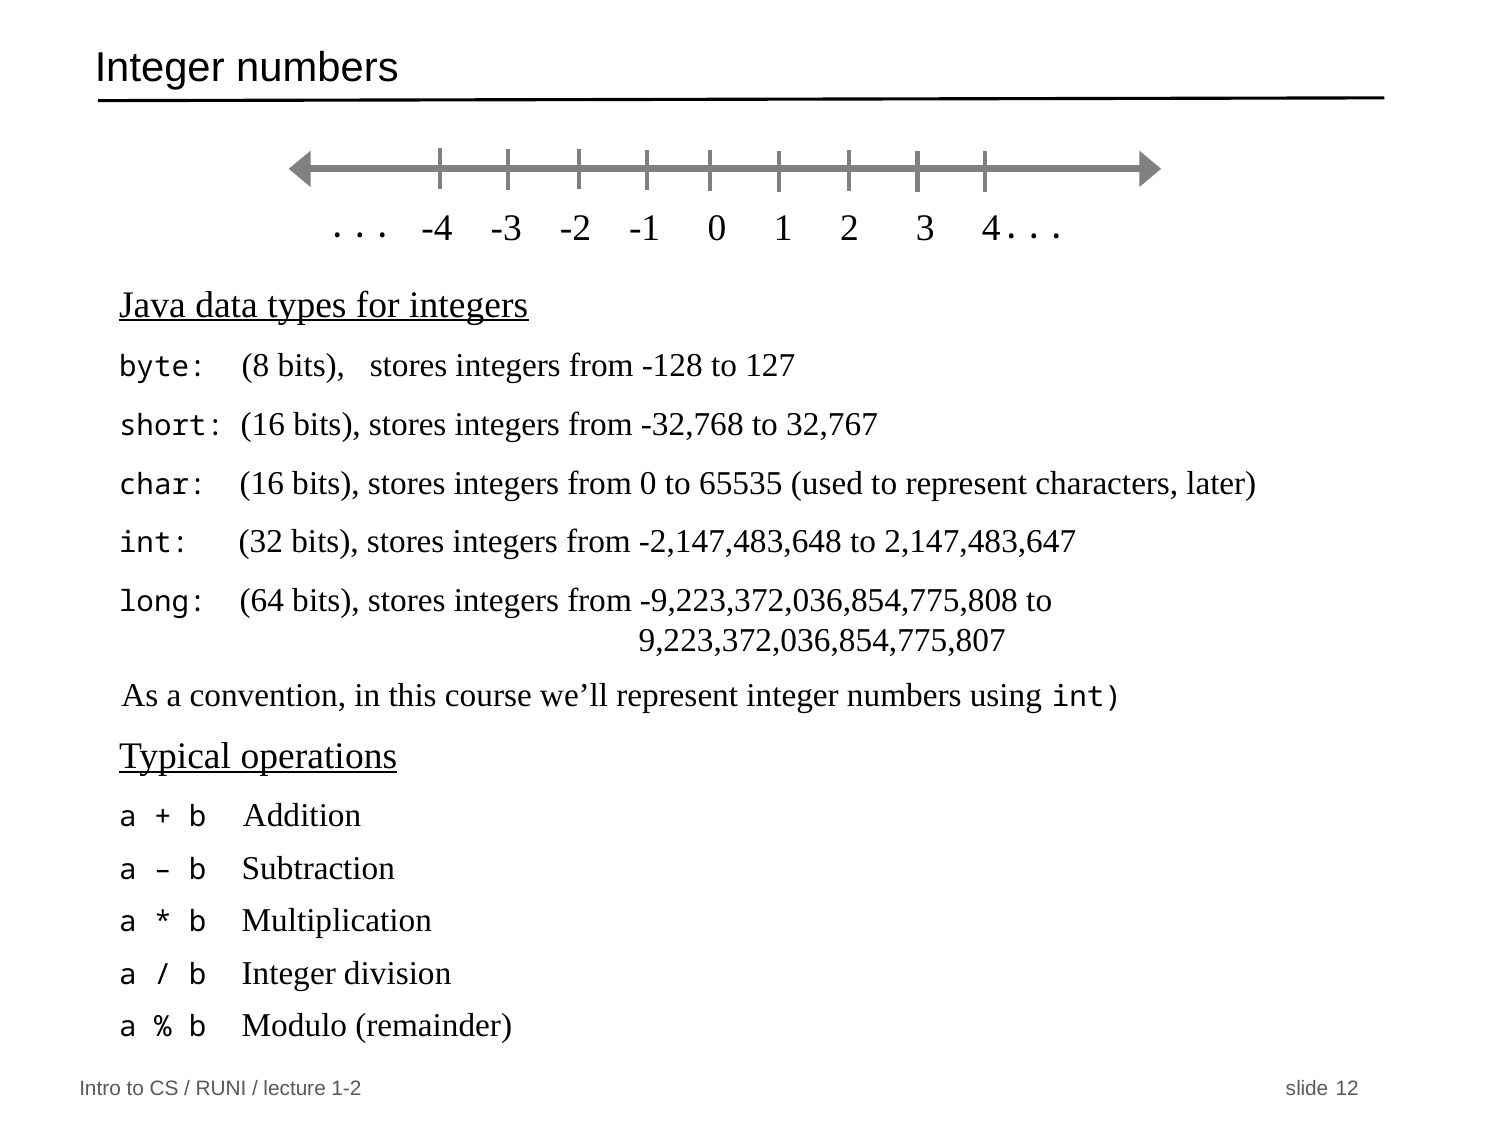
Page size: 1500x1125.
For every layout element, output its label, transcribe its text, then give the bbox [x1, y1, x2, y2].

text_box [288, 148, 1162, 257]
title Integer numbers [79, 33, 1371, 109]
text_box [103, 272, 1344, 721]
text_box Typical operations a + b Addition a – b Subtraction a * b Multiplication a / b Integer division a % b Modulo (remainder) [104, 723, 1371, 1092]
